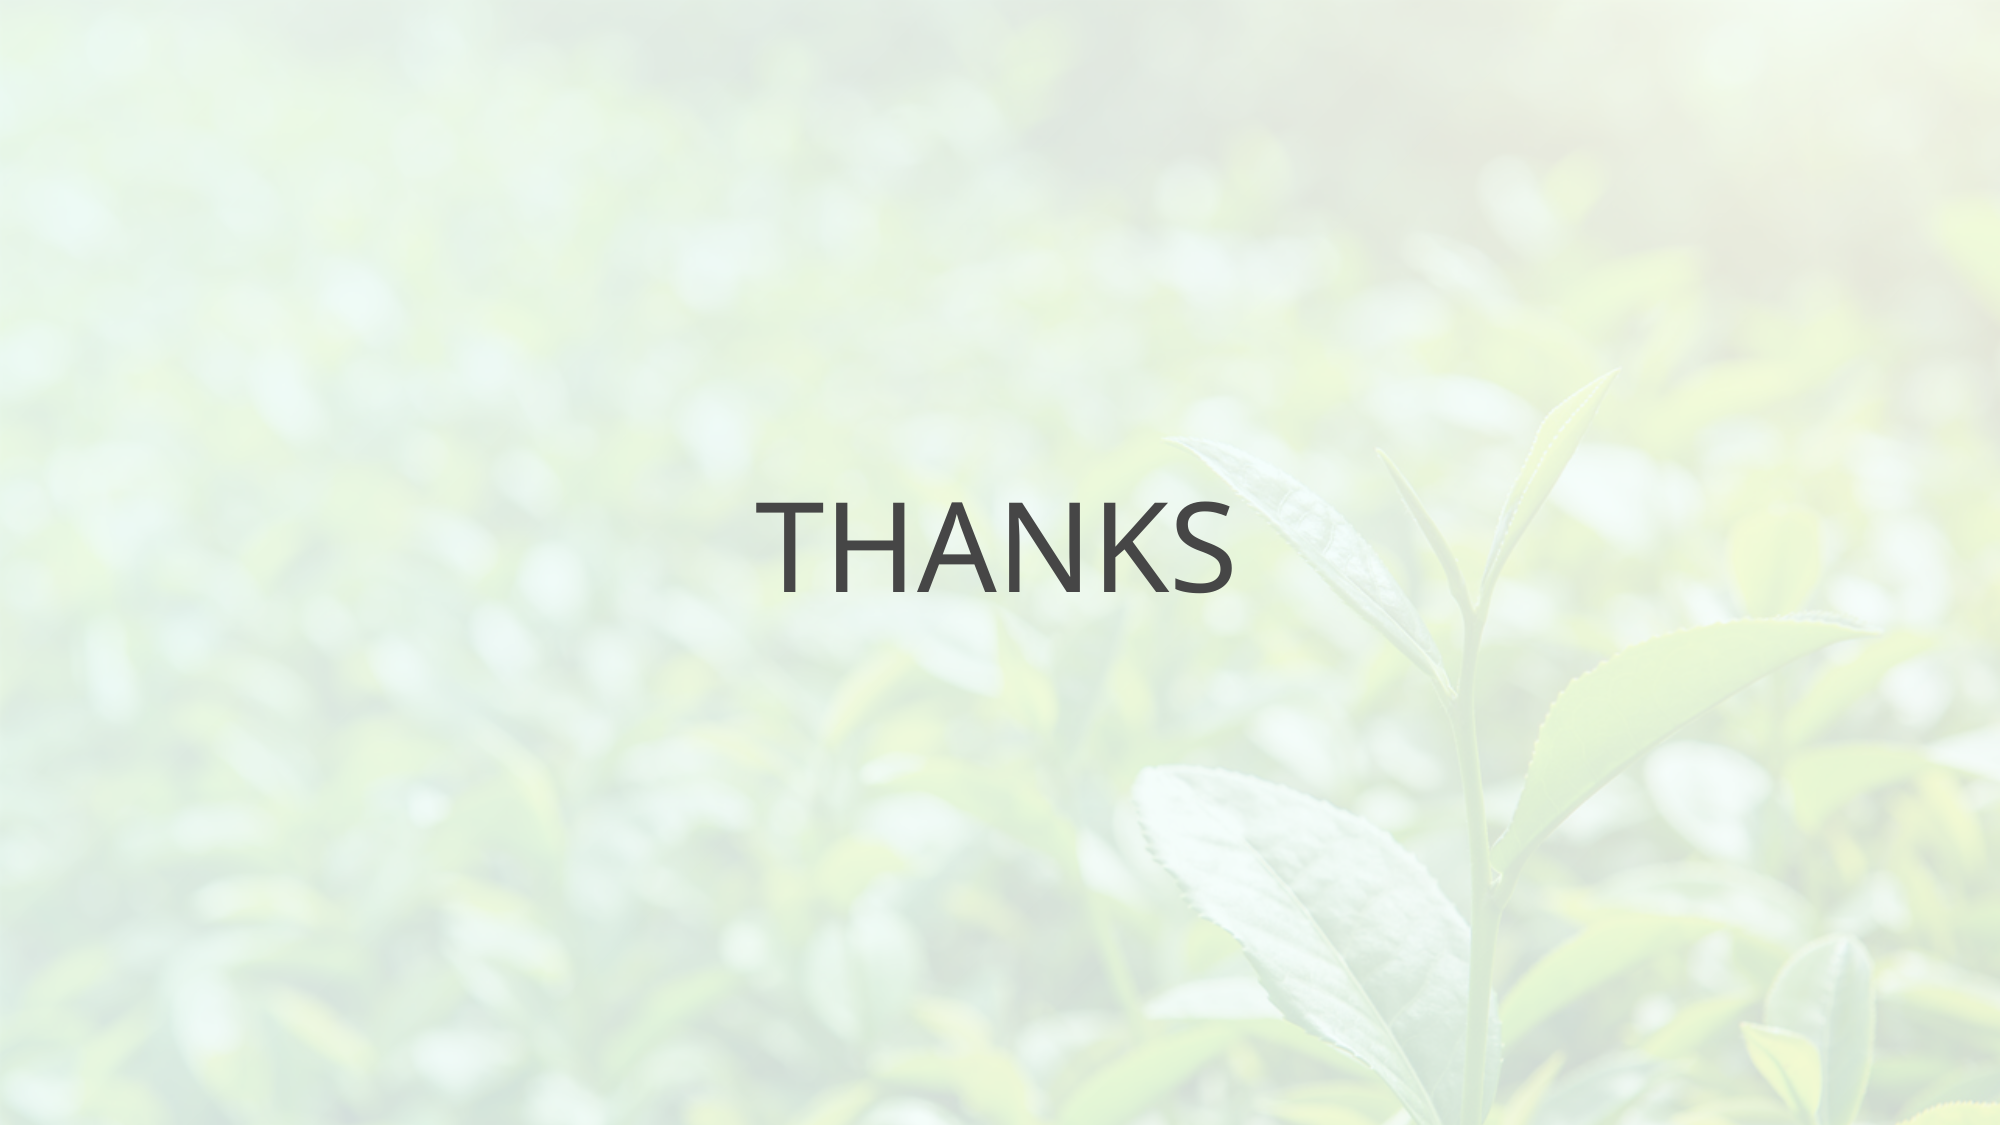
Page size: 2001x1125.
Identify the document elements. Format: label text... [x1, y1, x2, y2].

text_box [0, 0, 2000, 1125]
text_box THANKS [740, 459, 1254, 625]
